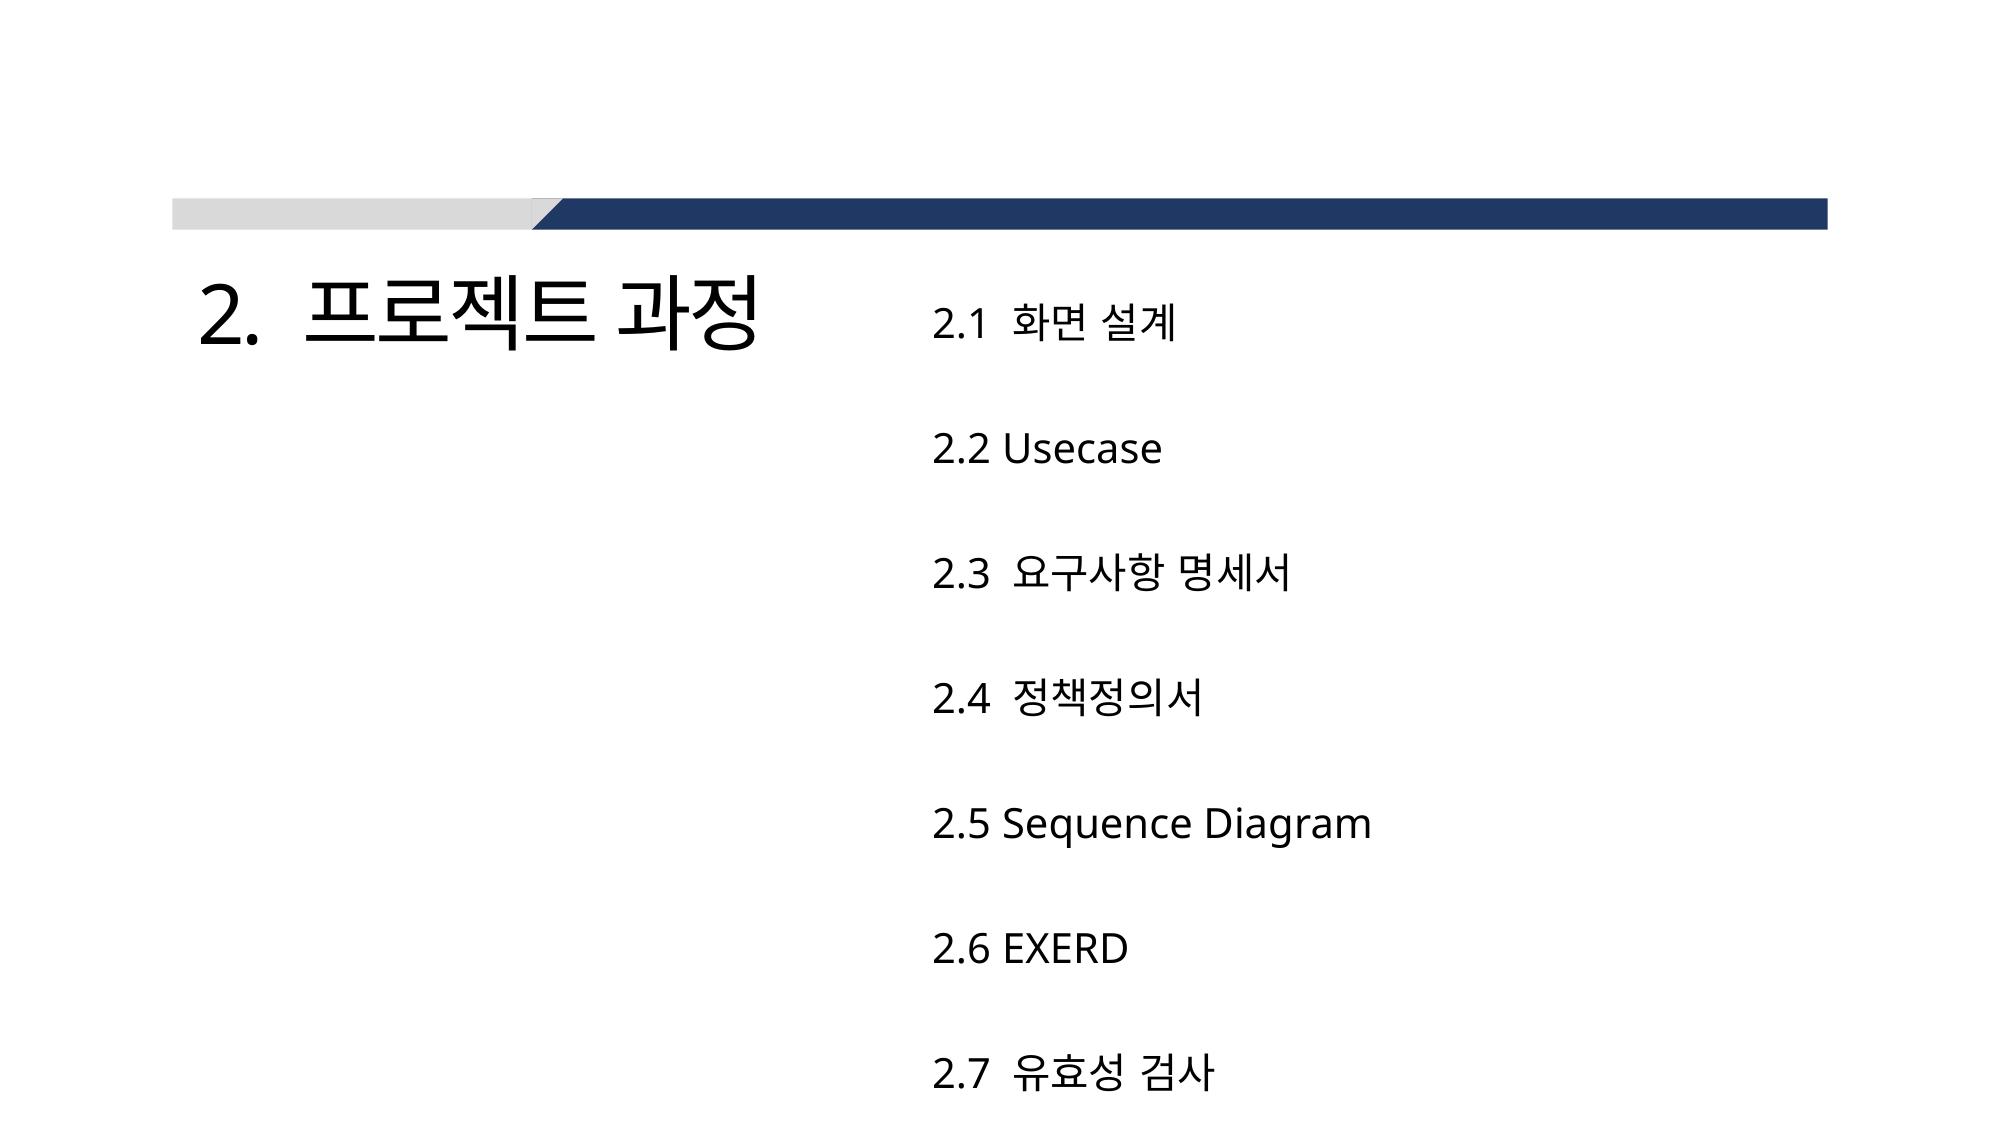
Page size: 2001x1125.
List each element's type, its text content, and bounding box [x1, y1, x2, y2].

text_box [530, 197, 566, 233]
text_box 2. 프로젝트 과정 [182, 253, 843, 369]
text_box [171, 197, 530, 231]
text_box [533, 197, 1829, 231]
text_box 2.1 화면 설계 2.2 Usecase 2.3 요구사항 명세서 2.4 정책정의서 2.5 Sequence Diagram 2.6 EXERD 2.7 유효성 검사 [917, 213, 1508, 1104]
